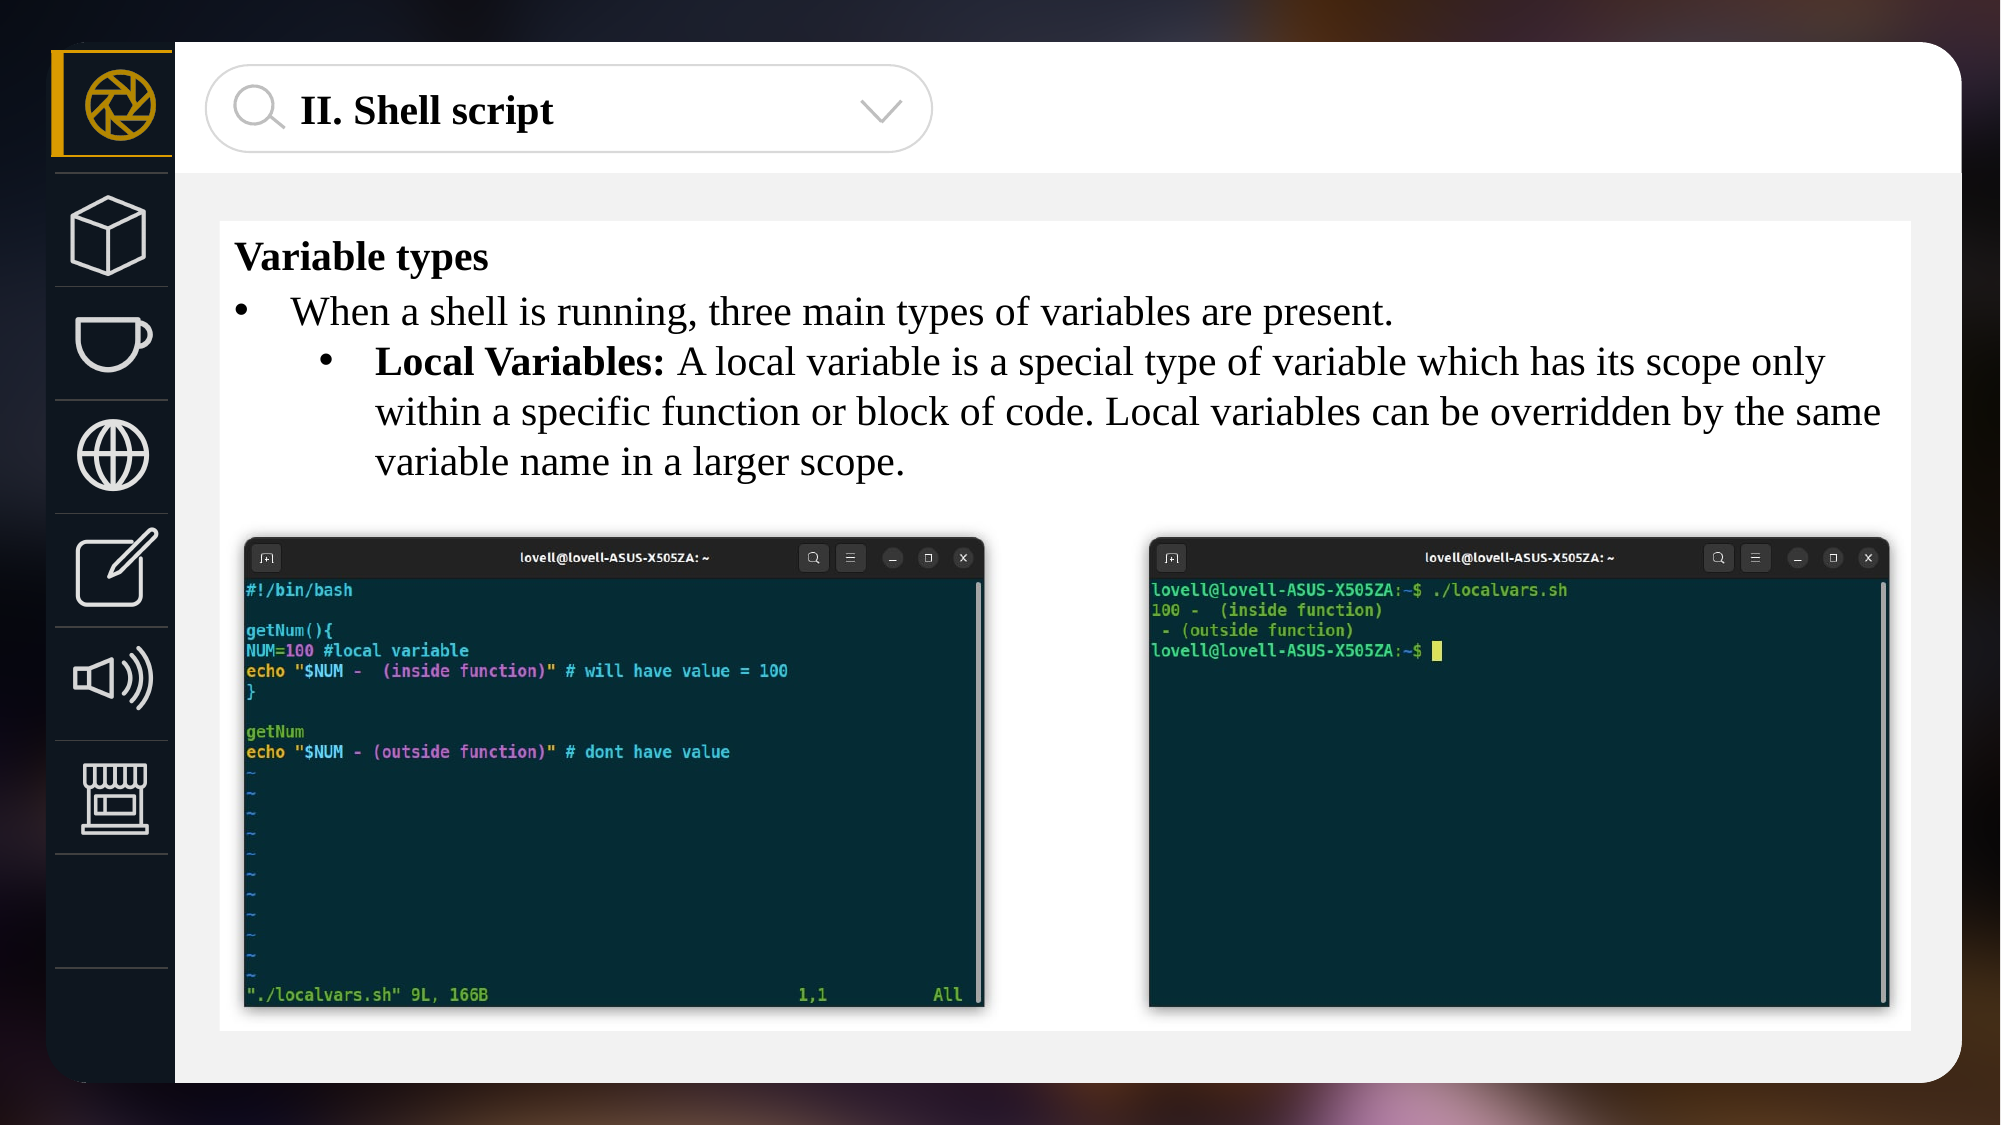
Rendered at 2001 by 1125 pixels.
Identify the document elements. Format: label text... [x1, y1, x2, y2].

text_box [51, 40, 185, 170]
text_box [219, 220, 1912, 1032]
picture [0, 0, 2001, 1125]
text_box II. Shell script [285, 75, 888, 141]
text_box Variable types [219, 220, 1911, 286]
text_box When a shell is running, three main types of variables are present. Local Variables: A local variable is a special type of variable which has its scope only within a specific function or block of code. Local variables can be overridden by the same variable name in a larger scope. [219, 286, 1911, 492]
